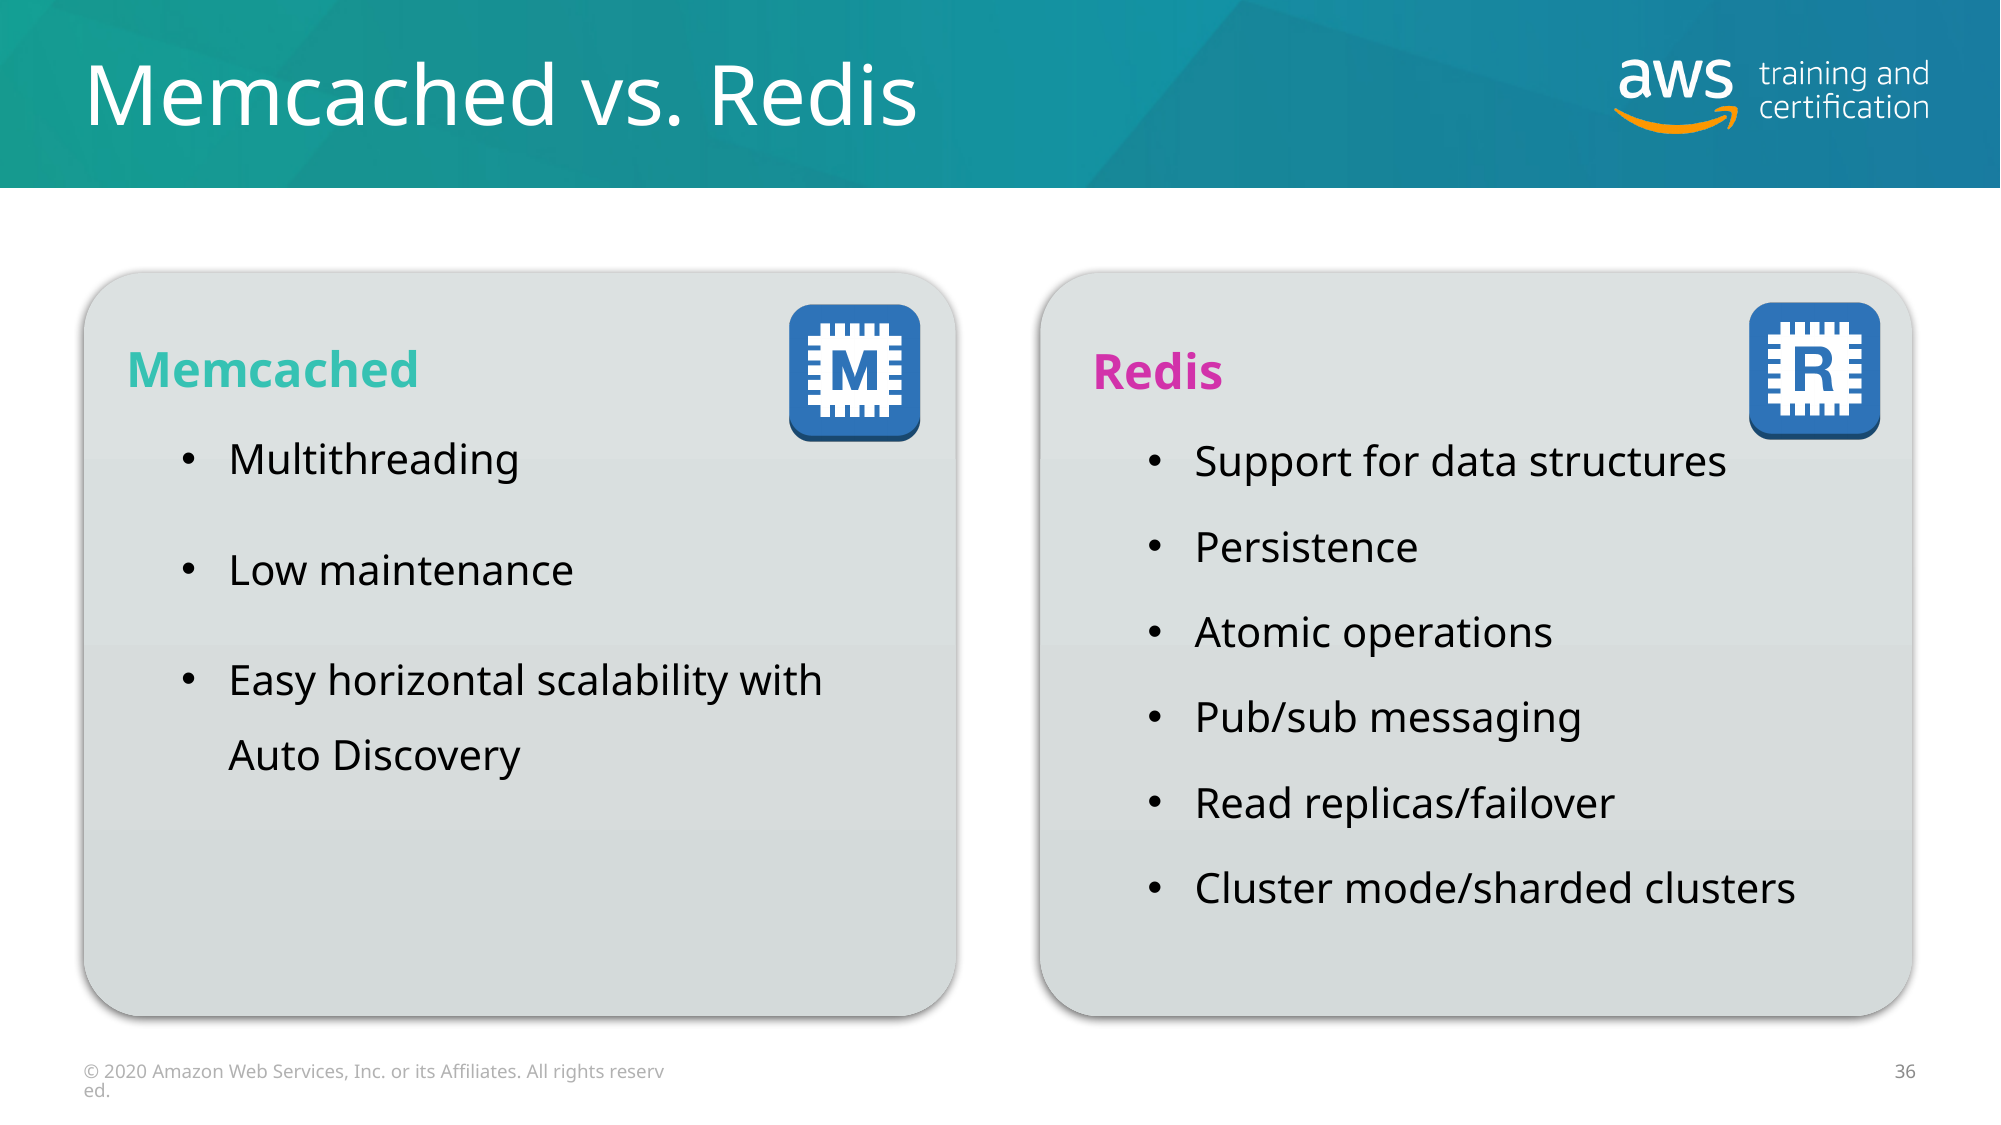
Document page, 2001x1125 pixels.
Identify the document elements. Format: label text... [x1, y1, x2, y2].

picture [788, 304, 921, 442]
list Redis Support for data structures Persistence Atomic operations Pub/sub messaging Read replicas/failover Cluster mode/sharded clusters [1077, 304, 1981, 941]
slide_number 36 [1481, 1042, 1932, 1103]
picture [0, 0, 2000, 188]
footer © 2020 Amazon Web Services, Inc. or its Affiliates. All rights reserved. [68, 1042, 682, 1103]
list Memcached Multithreading Low maintenance ​Easy​ horizontal scalability with Auto Discovery [111, 302, 872, 924]
picture [1748, 302, 1881, 440]
text_box [1040, 272, 1913, 1017]
text_box [83, 272, 956, 1017]
title Memcached vs. Redis [68, 59, 1551, 138]
